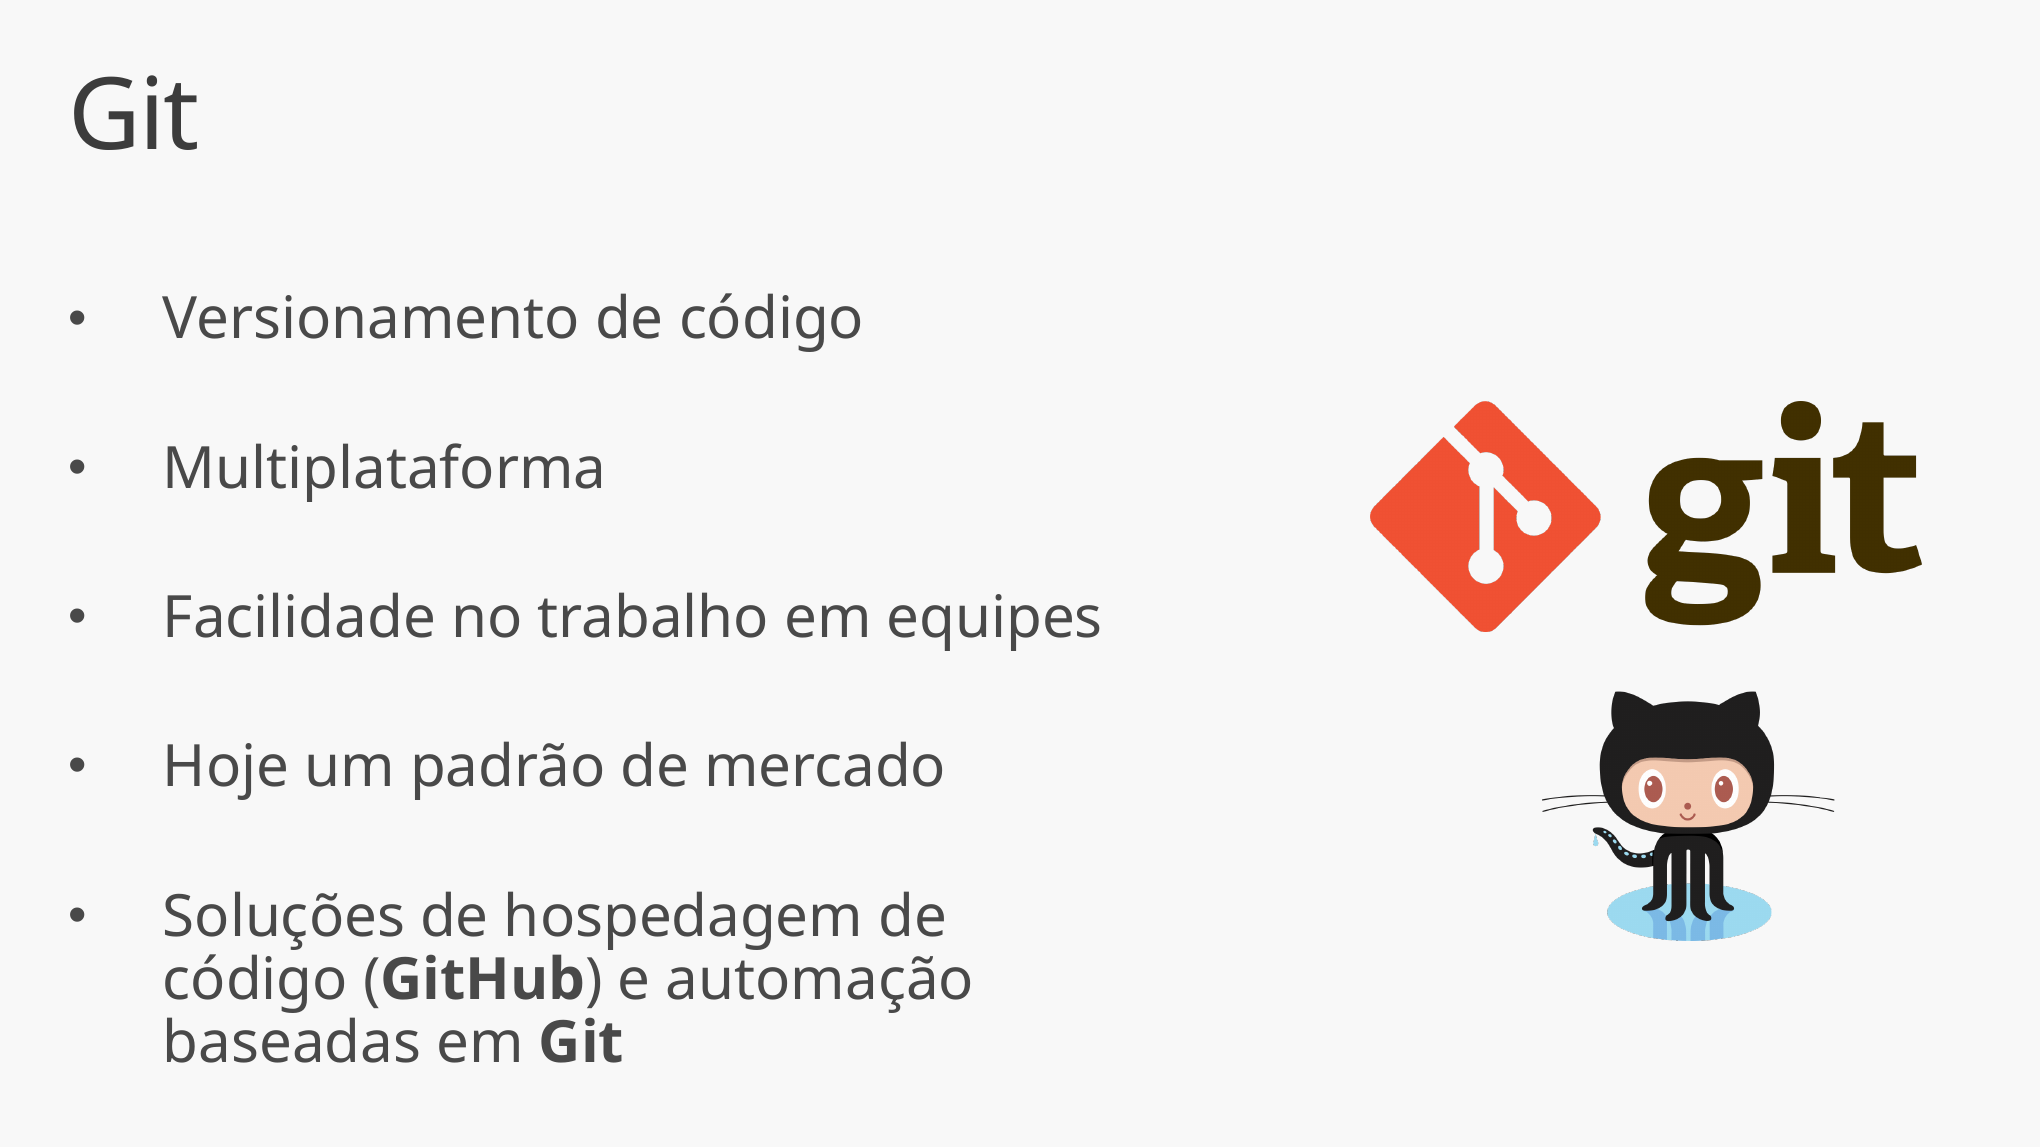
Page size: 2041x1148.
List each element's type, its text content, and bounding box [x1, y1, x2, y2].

list Versionamento de código Multiplataforma Facilidade no trabalho em equipes Hoje um padrão de mercado Soluções de hospedagem de código (GitHub) e automação baseadas em Git [45, 273, 1171, 1054]
picture [1369, 400, 1922, 632]
title Git [45, 48, 1996, 199]
picture [1532, 685, 1846, 947]
